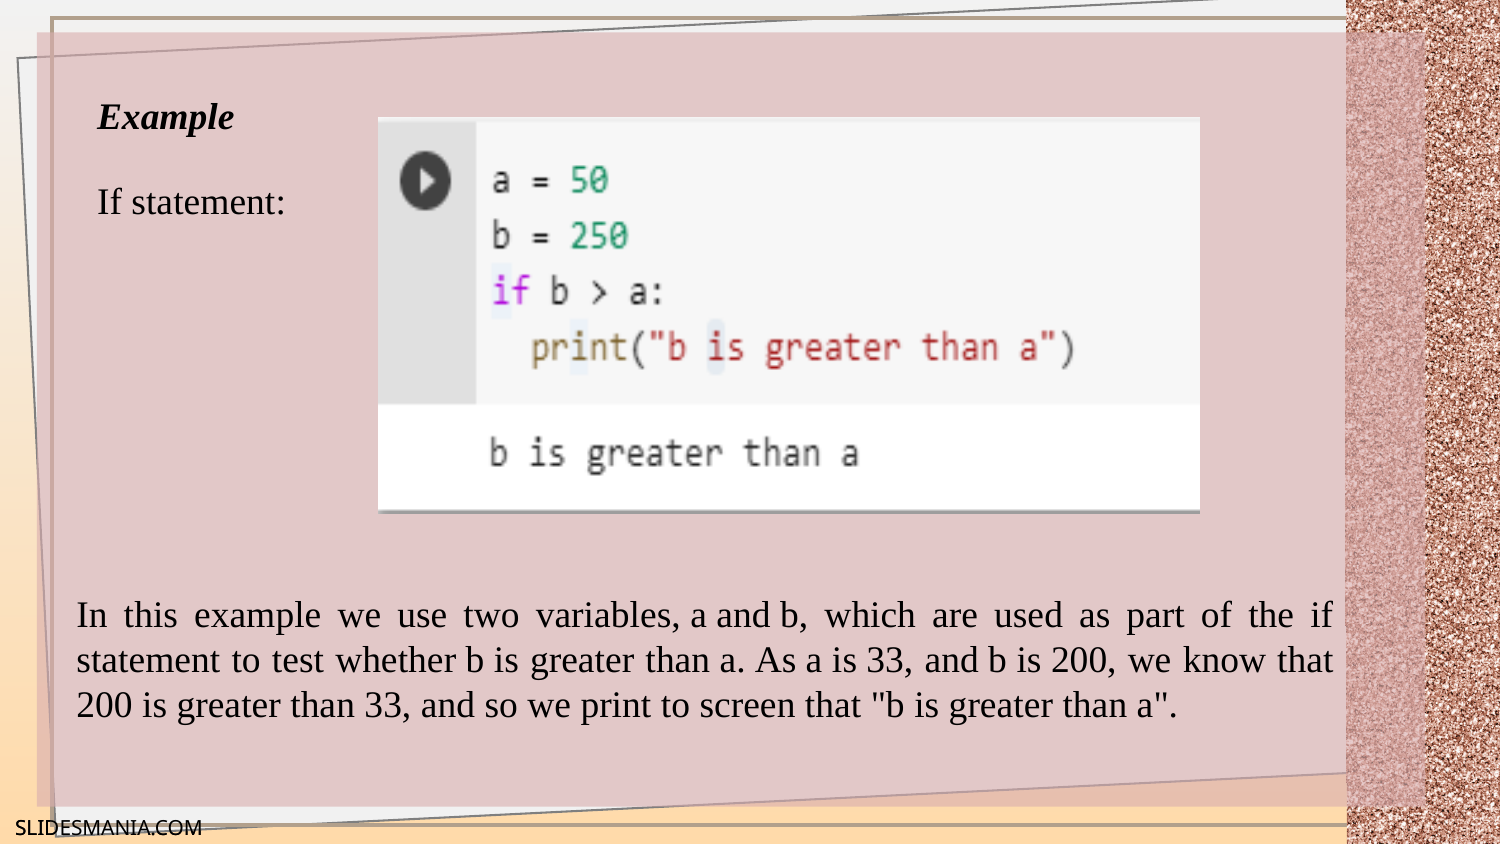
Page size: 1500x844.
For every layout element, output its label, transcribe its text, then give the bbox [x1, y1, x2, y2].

text_box In this example we use two variables, a and b, which are used as part of the if statement to test whether b is greater than a. As a is 33, and b is 200, we know that 200 is greater than 33, and so we print to screen that "b is greater than a". [61, 582, 1350, 733]
text_box Example If statement: [82, 84, 833, 229]
picture [1346, 0, 1500, 844]
picture [378, 117, 1201, 515]
